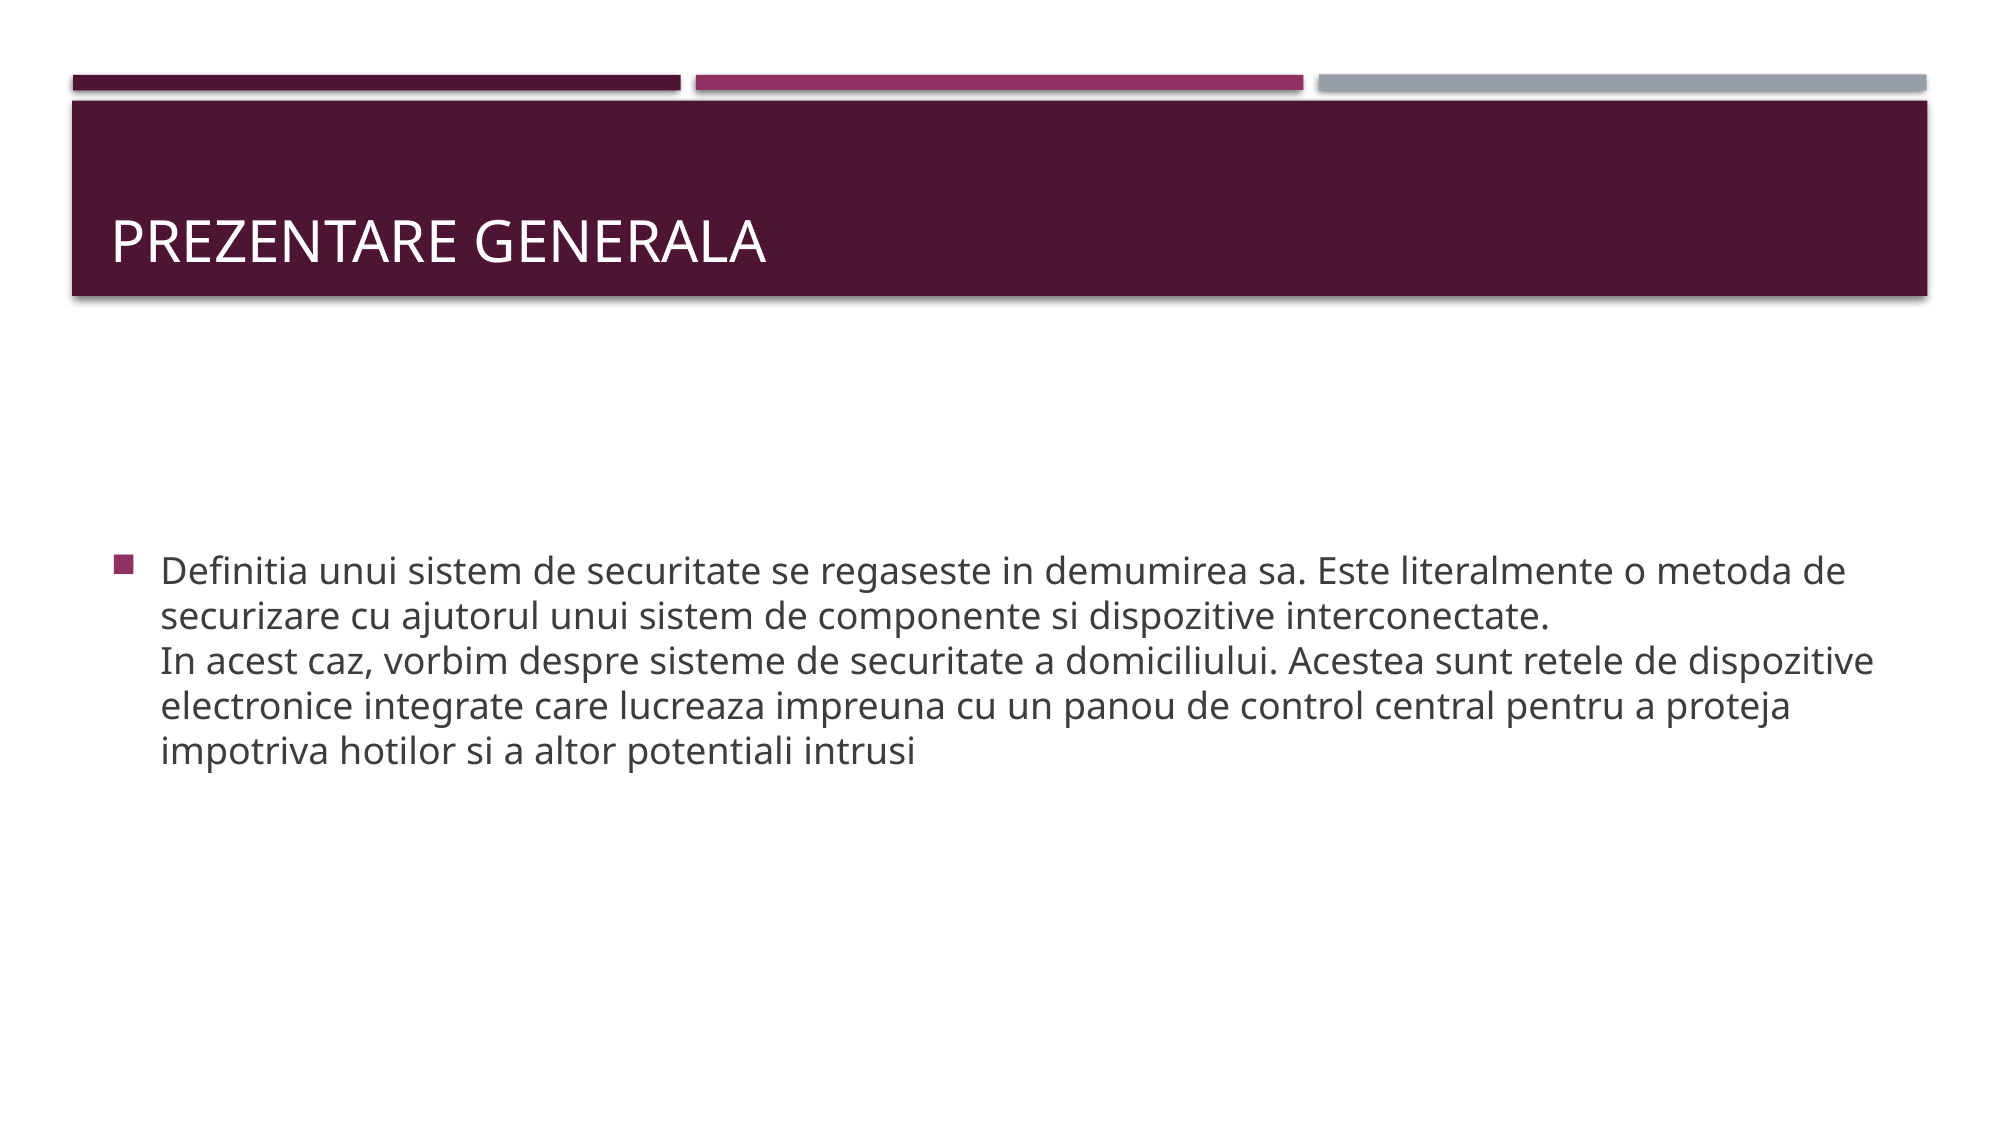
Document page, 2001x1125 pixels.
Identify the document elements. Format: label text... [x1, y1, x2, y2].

title Prezentare generala [95, 115, 1905, 282]
list Definitia unui sistem de securitate se regaseste in demumirea sa. Este literalmente o metoda de securizare cu ajutorul unui sistem de componente si dispozitive interconectate. In acest caz, vorbim despre sisteme de securitate a domiciliului. Acestea sunt retele de dispozitive electronice integrate care lucreaza impreuna cu un panou de control central pentru a proteja impotriva hotilor si a altor potentiali intrusi [95, 357, 1905, 962]
